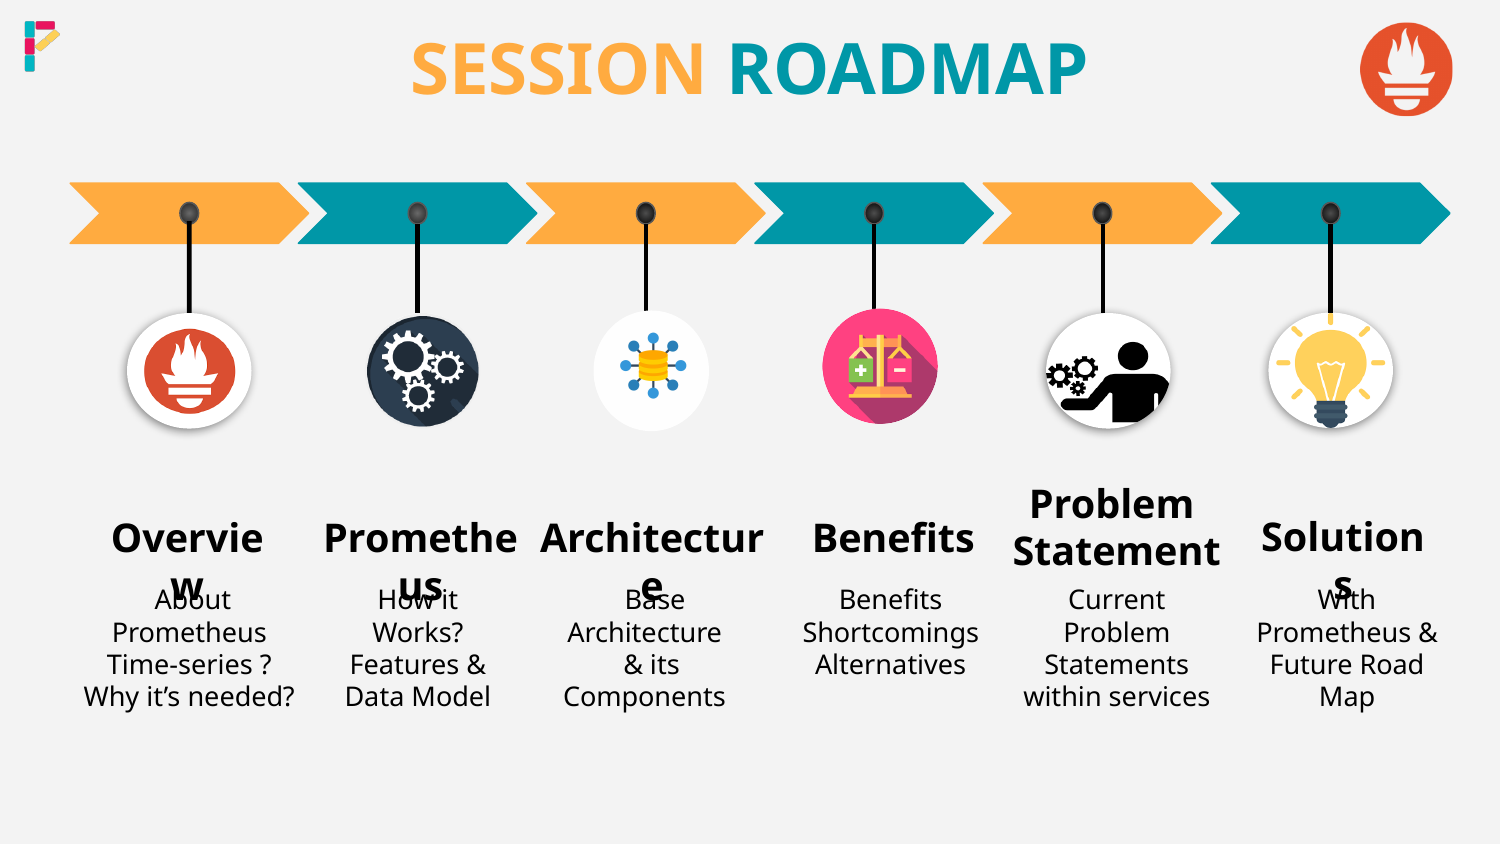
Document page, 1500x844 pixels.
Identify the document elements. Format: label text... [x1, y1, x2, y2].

picture [364, 312, 481, 429]
text_box [526, 183, 766, 244]
text_box How it Works? Features & Data Model [317, 567, 519, 725]
text_box [298, 183, 537, 244]
text_box Architecture [521, 498, 783, 568]
text_box [1093, 202, 1112, 224]
text_box [636, 202, 656, 224]
picture [822, 308, 939, 425]
text_box Overview [90, 498, 284, 567]
text_box Problem Statement [977, 463, 1256, 533]
text_box [754, 183, 994, 244]
text_box Benefits Shortcomings Alternatives [785, 567, 996, 725]
text_box [1211, 183, 1450, 244]
text_box With Prometheus & Future Road Map [1225, 567, 1469, 725]
picture [1045, 312, 1171, 429]
text_box [864, 202, 884, 224]
text_box [1321, 202, 1341, 224]
text_box Benefits [788, 498, 999, 568]
text_box [179, 202, 199, 224]
text_box [408, 202, 427, 224]
picture [126, 312, 252, 429]
picture [1268, 312, 1394, 429]
text_box About Prometheus Time-series ? Why it’s needed? [63, 567, 315, 725]
picture [593, 310, 710, 432]
picture [12, 16, 74, 78]
text_box Prometheus [301, 498, 521, 568]
title SESSION ROADMAP [8, 0, 1500, 132]
picture [1329, 21, 1485, 117]
text_box Solutions [1238, 497, 1449, 567]
text_box [983, 183, 1222, 244]
text_box Current Problem Statements within services [1005, 567, 1225, 725]
text_box [70, 183, 309, 244]
text_box Base Architecture & its Components [522, 567, 767, 725]
